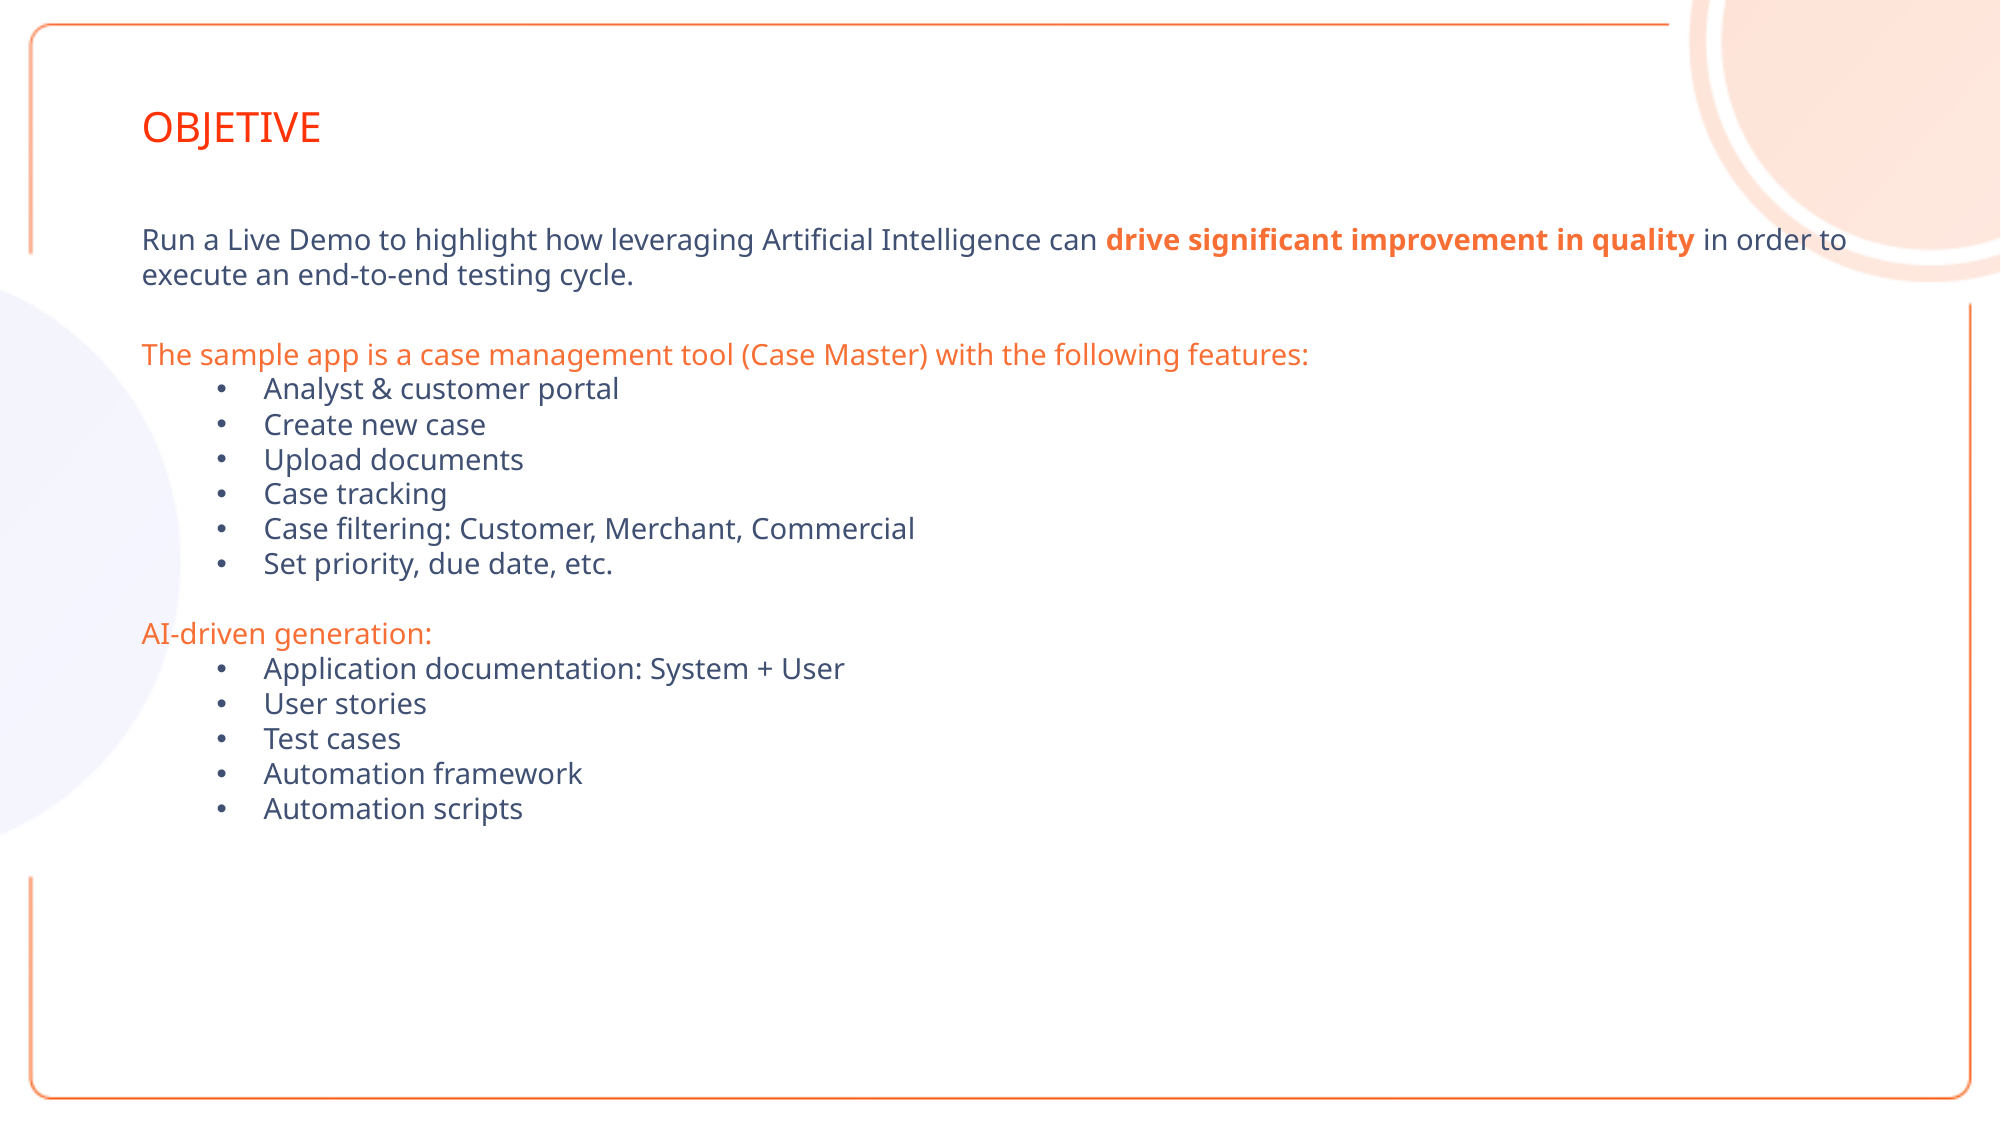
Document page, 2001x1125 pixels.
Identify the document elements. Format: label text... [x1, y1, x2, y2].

text_box Run a Live Demo to highlight how leveraging Artificial Intelligence can drive significant improvement in quality in order to execute an end-to-end testing cycle. The sample app is a case management tool (Case Master) with the following features: Analyst & customer portal Create new case Upload documents Case tracking Case filtering: Customer, Merchant, Commercial Set priority, due date, etc. AI-driven generation: Application documentation: System + User User stories Test cases Automation framework Automation scripts [126, 213, 1874, 833]
text_box OBJETIVE [126, 98, 1874, 164]
picture [0, 0, 2001, 1125]
